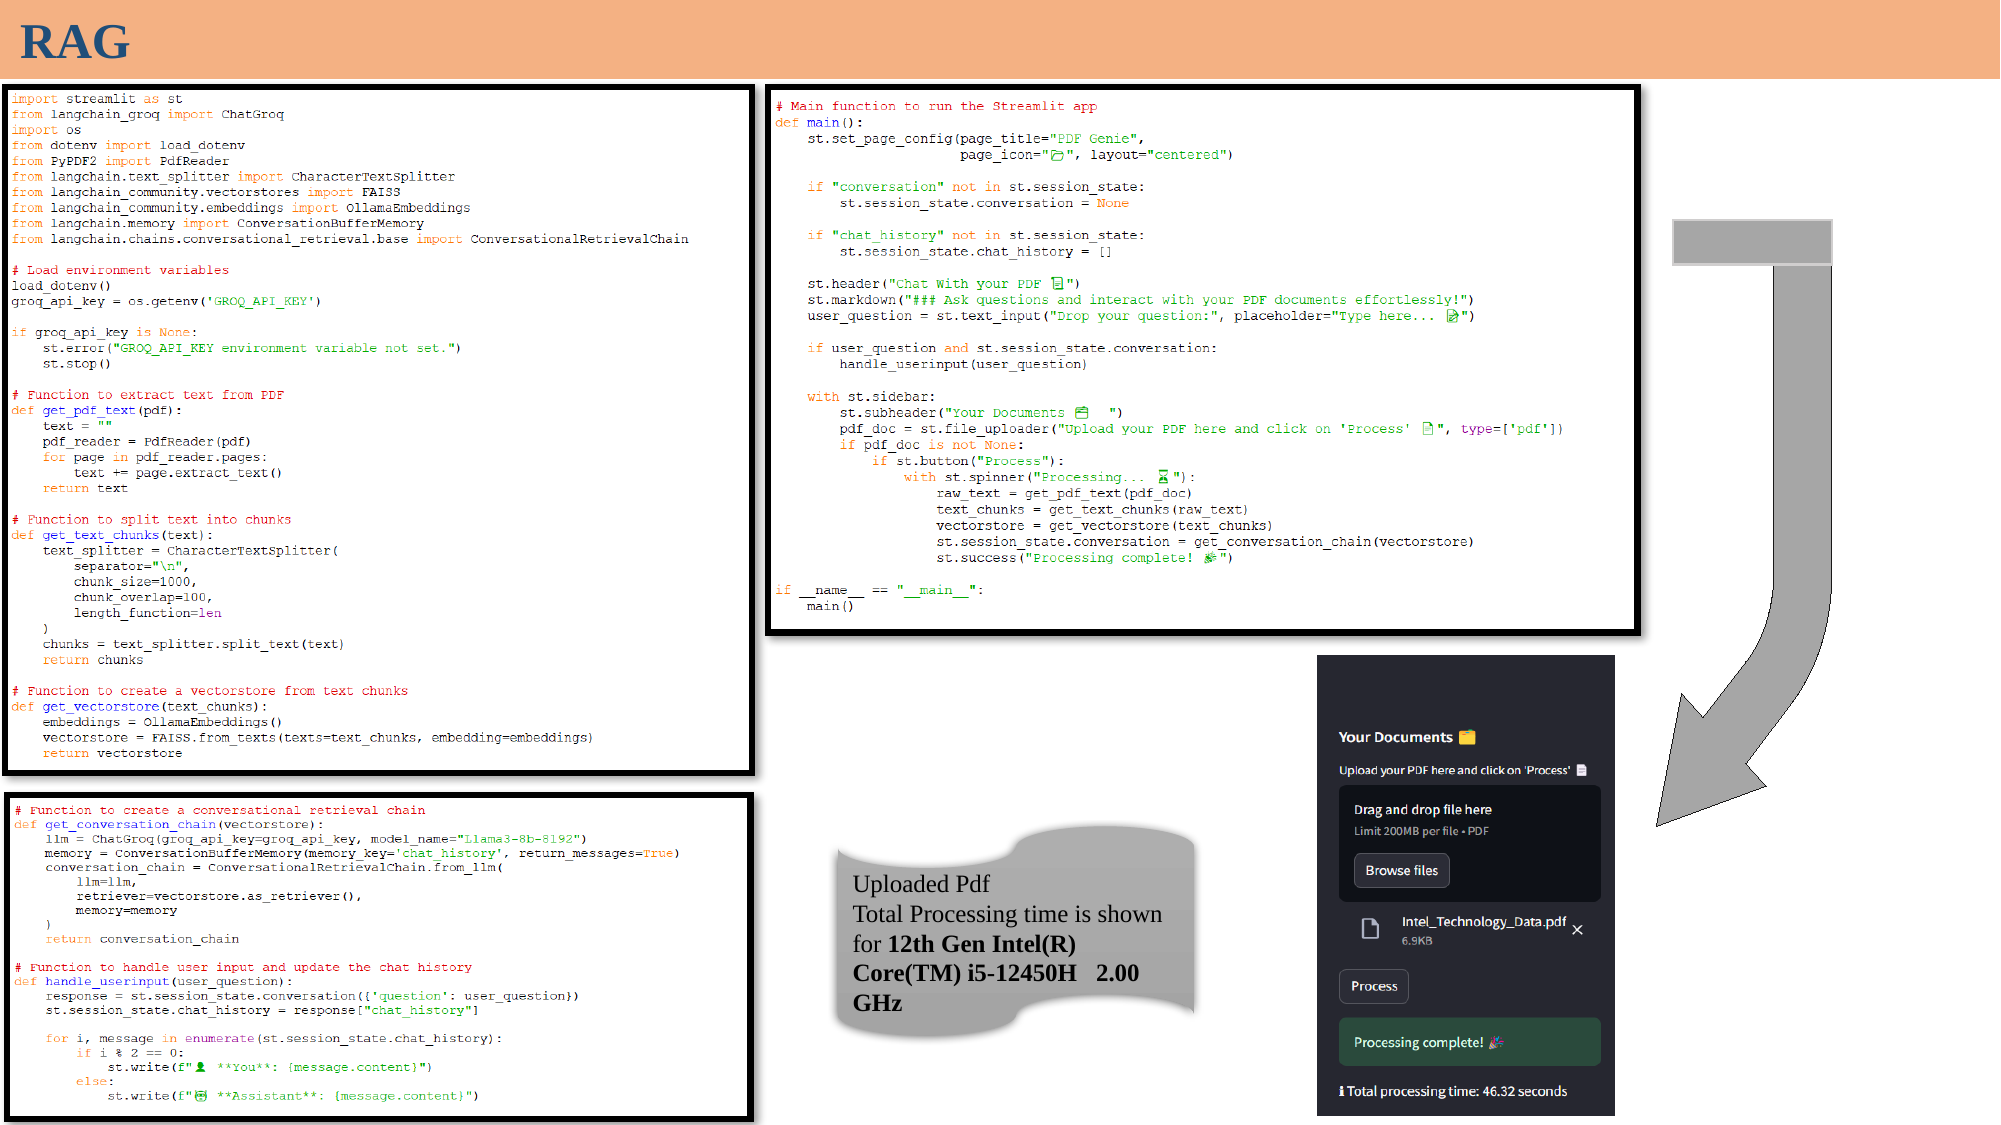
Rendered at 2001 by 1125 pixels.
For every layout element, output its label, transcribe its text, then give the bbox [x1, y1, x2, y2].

text_box [1656, 266, 1832, 827]
picture [10, 798, 748, 1116]
text_box RAG [0, 0, 2000, 79]
picture [1317, 655, 1615, 1116]
picture [770, 89, 1635, 630]
picture [8, 89, 749, 770]
text_box Uploaded Pdf Total Processing time is shown for 12th Gen Intel(R) Core(TM) i5-12450H 2.00 GHz [837, 826, 1195, 1036]
text_box [1672, 219, 1833, 266]
